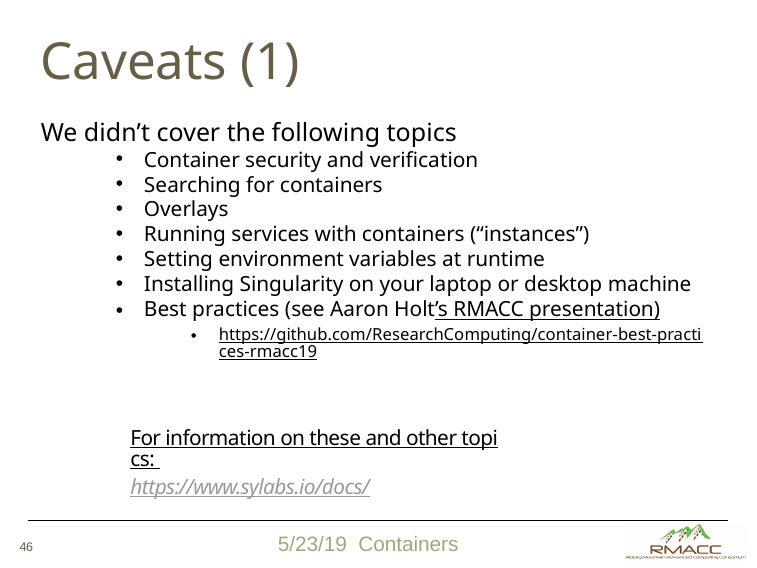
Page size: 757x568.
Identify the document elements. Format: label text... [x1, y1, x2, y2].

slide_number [275, 530, 474, 556]
text_box We didn’t cover the following topics Container security and verification Searching for containers Overlays Running services with containers (“instances”) Setting environment variables at runtime Installing Singularity on your laptop or desktop machine Best practices (see Aaron Holt’s RMACC presentation) https://github.com/ResearchComputing/container-best-practices-rmacc19 [26, 108, 718, 420]
picture [622, 524, 748, 563]
slide_number 46 [15, 539, 37, 562]
text_box For information on these and other topics: https://www.sylabs.io/docs/ [115, 416, 516, 489]
title Caveats (1) [40, 28, 654, 90]
